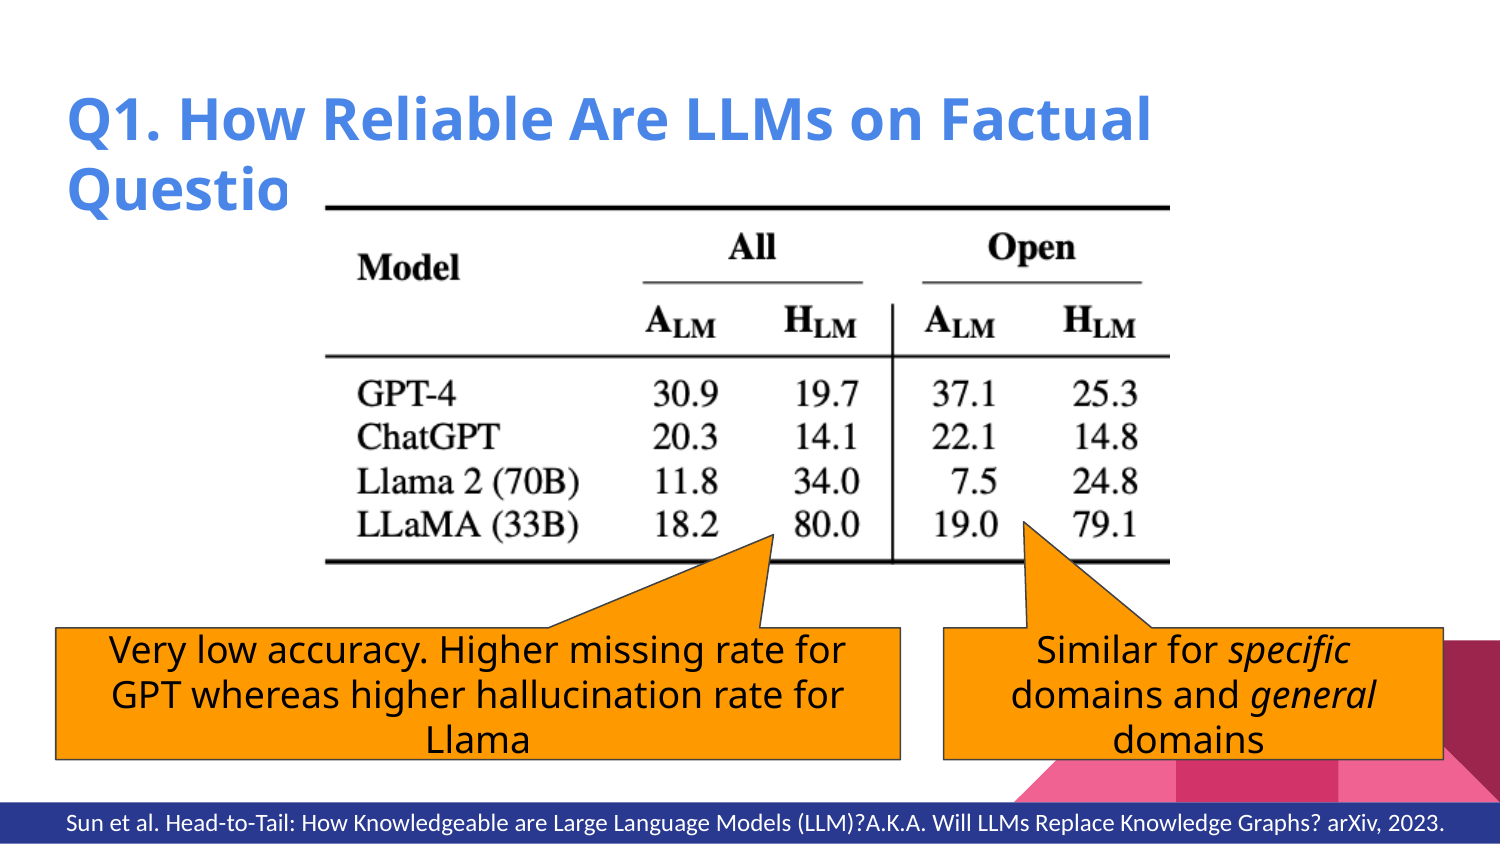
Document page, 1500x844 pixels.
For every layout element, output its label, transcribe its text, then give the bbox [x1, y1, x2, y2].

text_box Similar for specific domains and general domains [943, 619, 1444, 760]
text_box Very low accuracy. Higher missing rate for GPT whereas higher hallucination rate for Llama [55, 619, 901, 760]
text_box Sun et al. Head-to-Tail: How Knowledgeable are Large Language Models (LLM)?A.K.A. Will LLMs Replace Knowledge Graphs? arXiv, 2023. [51, 799, 1500, 844]
picture [287, 154, 1170, 611]
title Q1. How Reliable Are LLMs on Factual Questions? [51, 67, 1500, 167]
